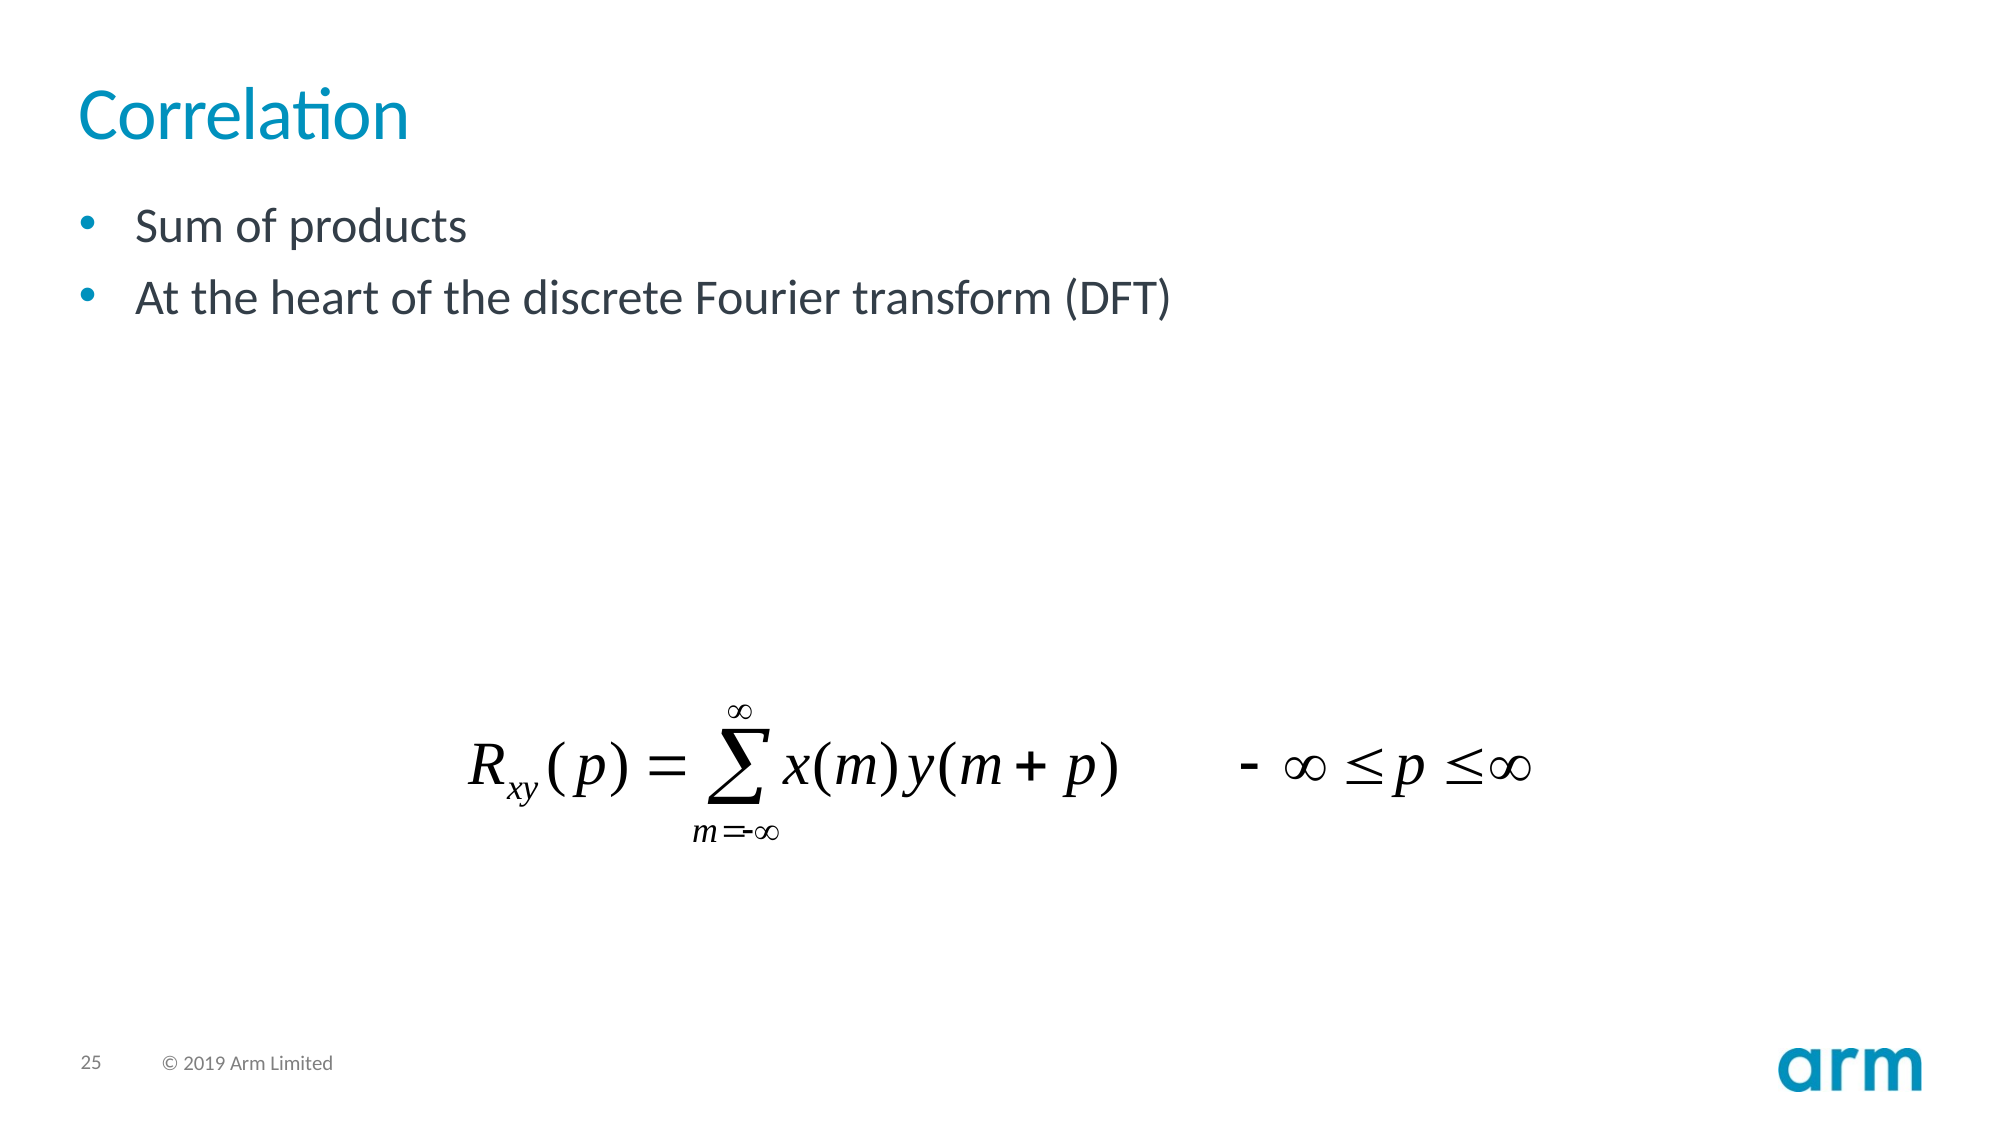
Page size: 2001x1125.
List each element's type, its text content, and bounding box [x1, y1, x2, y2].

picture [1803, 1048, 1922, 1092]
picture [1911, 1048, 1922, 1062]
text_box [457, 681, 1542, 856]
picture [1778, 1072, 1794, 1092]
picture [1788, 1056, 1812, 1083]
picture [1778, 1048, 1794, 1067]
title Correlation [78, 78, 1922, 186]
list Sum of products At the heart of the discrete Fourier transform (DFT) [78, 192, 1922, 1004]
picture [1889, 1048, 1903, 1053]
